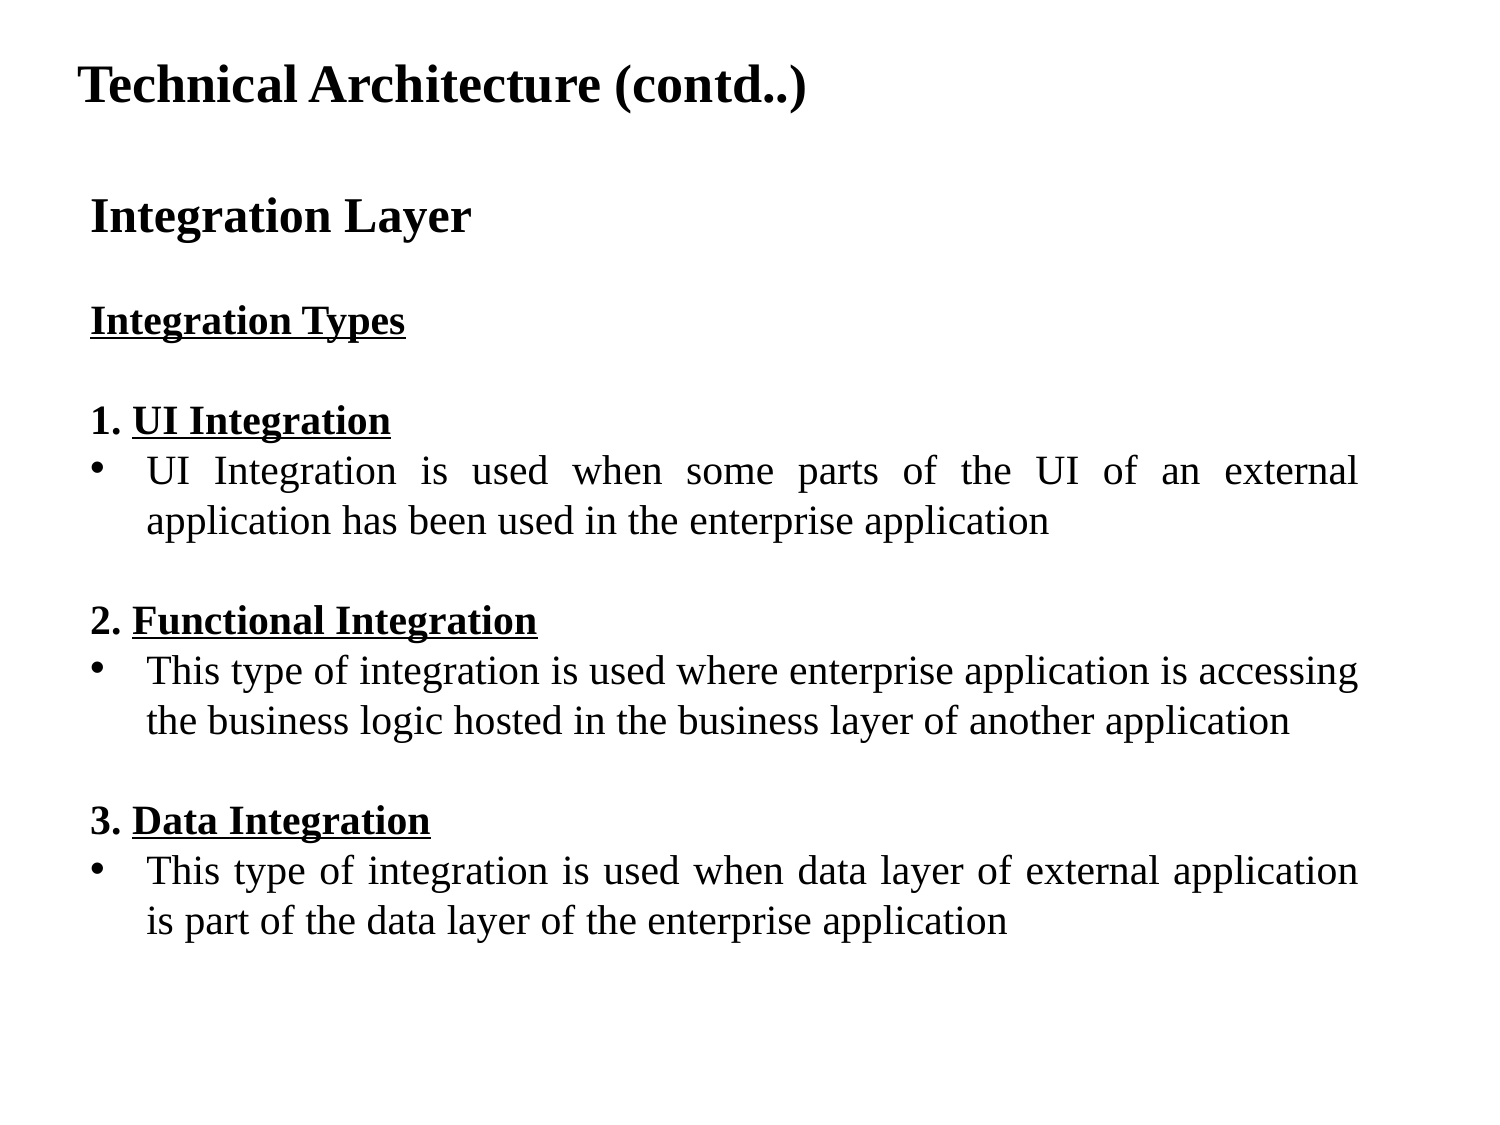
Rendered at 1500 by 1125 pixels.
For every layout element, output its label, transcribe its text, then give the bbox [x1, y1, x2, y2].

title Technical Architecture (contd..) [62, 24, 1225, 138]
list Integration Layer Integration Types 1. UI Integration UI Integration is used when some parts of the UI of an external application has been used in the enterprise application 2. Functional Integration This type of integration is used where enterprise application is accessing the business logic hosted in the business layer of another application 3. Data Integration This type of integration is used when data layer of external application is part of the data layer of the enterprise application [75, 174, 1375, 1063]
